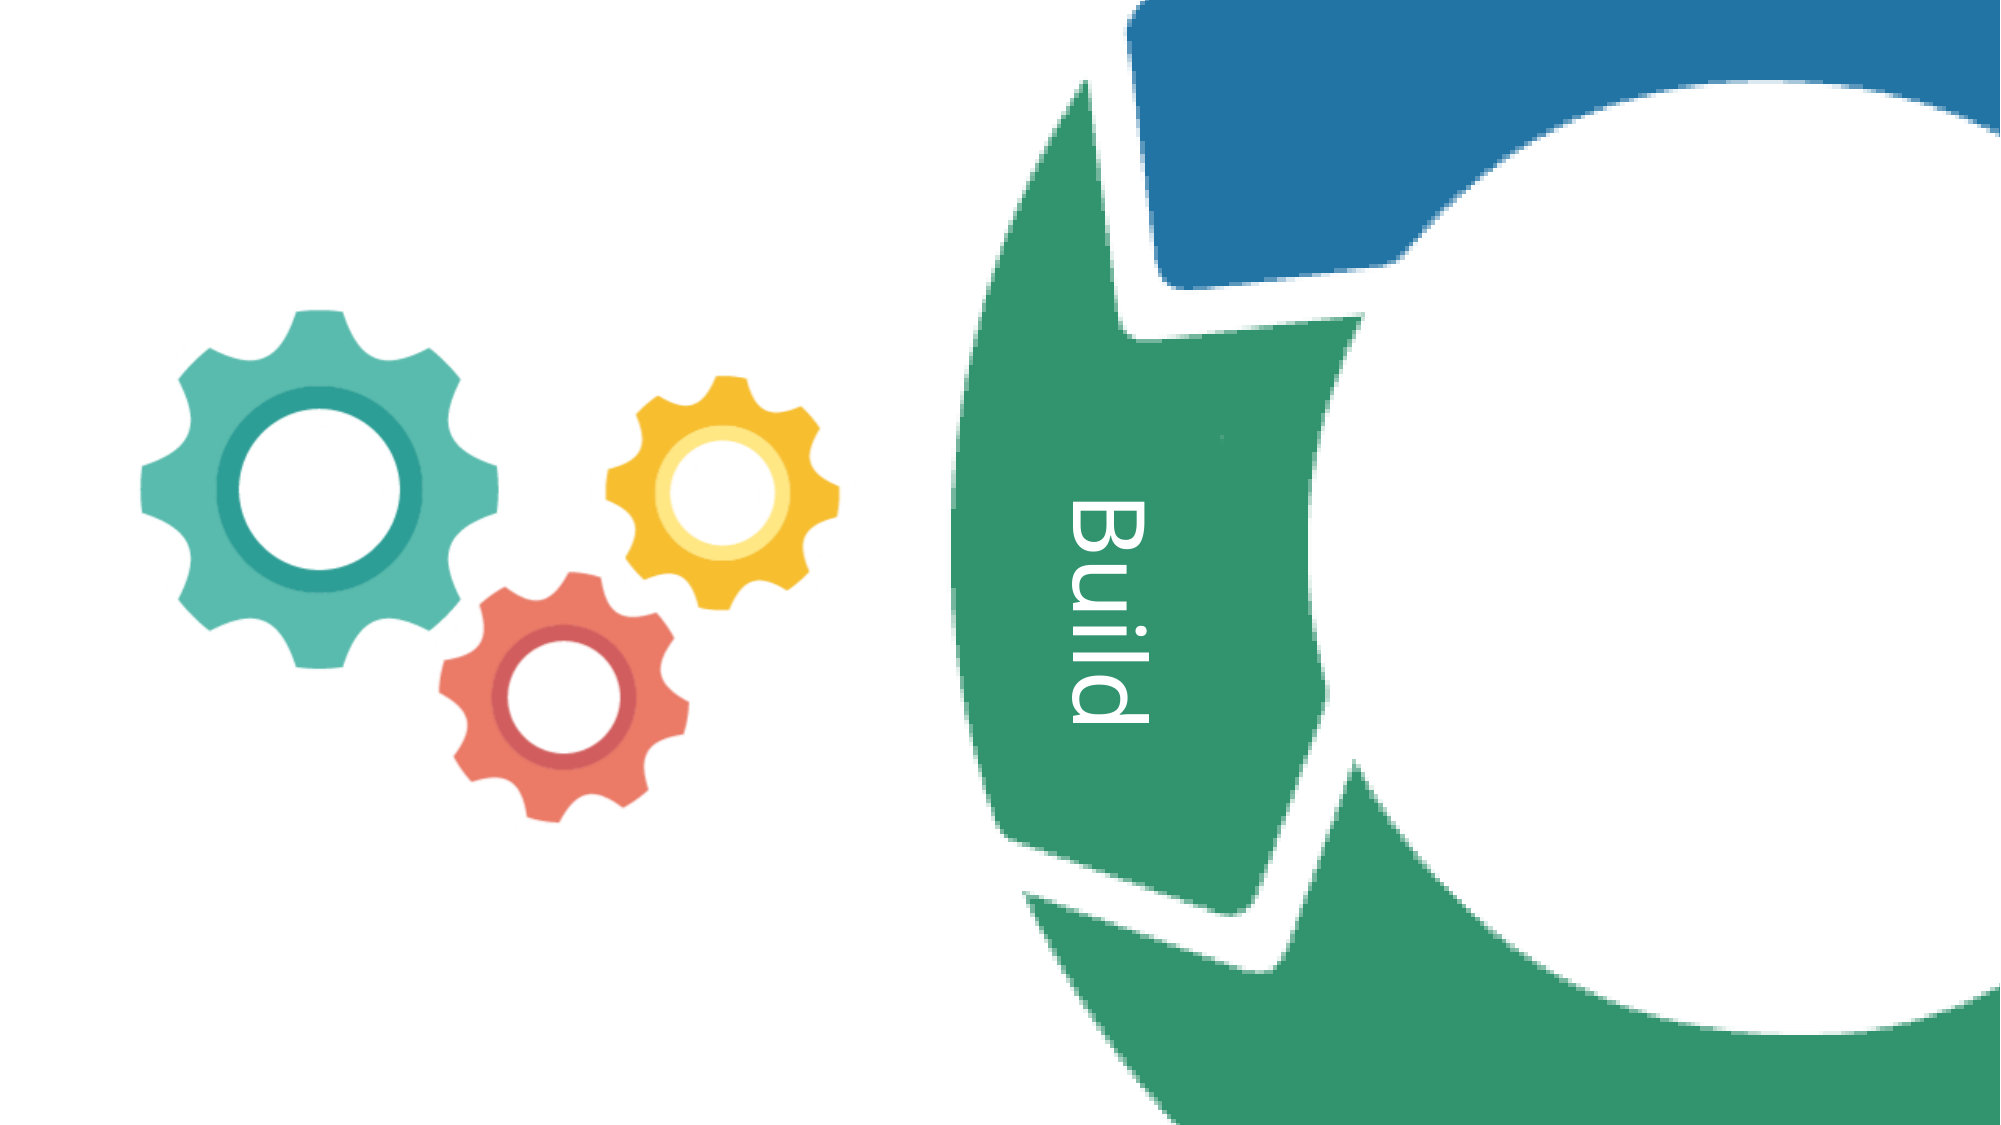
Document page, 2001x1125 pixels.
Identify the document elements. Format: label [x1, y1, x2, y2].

picture [934, 0, 2000, 1125]
picture [111, 271, 868, 854]
